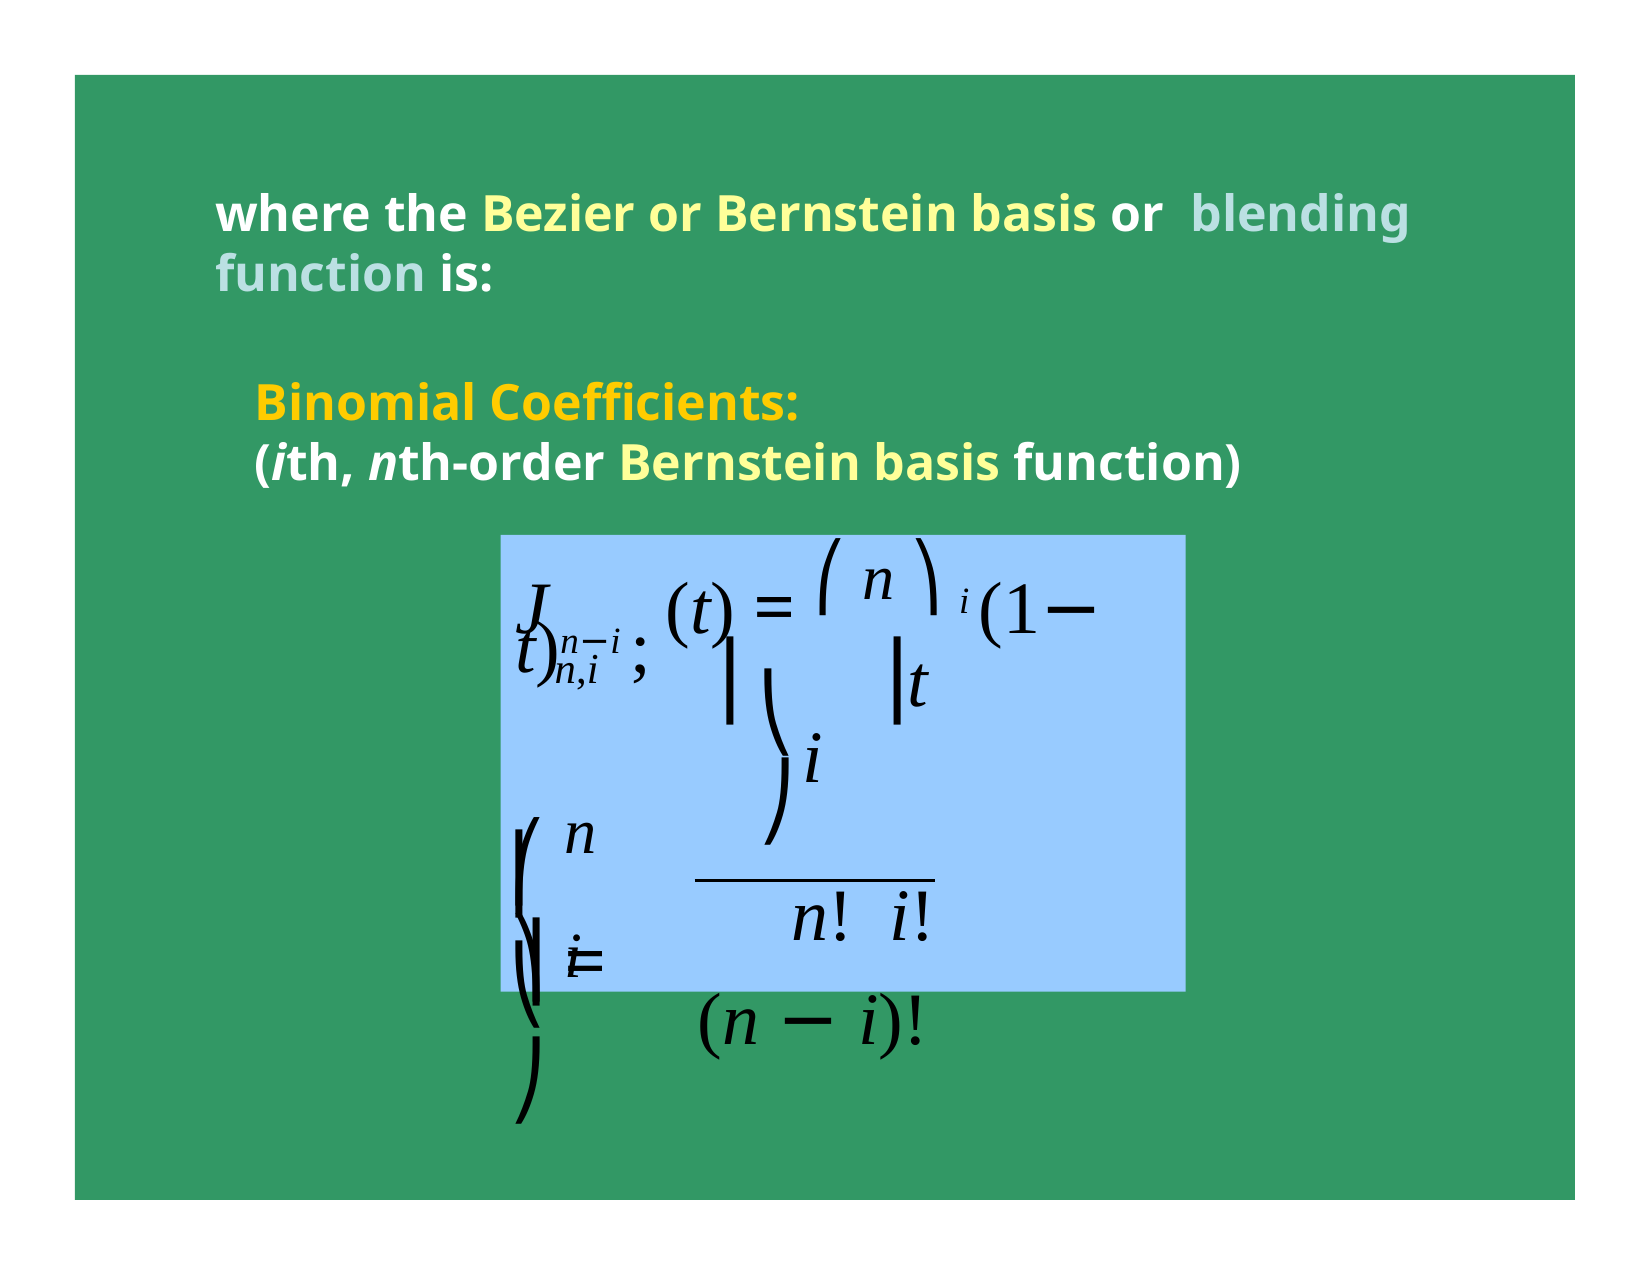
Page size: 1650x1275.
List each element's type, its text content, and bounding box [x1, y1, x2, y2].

text_box [237, 395, 1411, 506]
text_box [500, 534, 1187, 992]
text_box ⎝ i ⎠ [505, 1000, 626, 1122]
text_box ⎝ ⎠ n! i!(n − i)! [697, 1000, 942, 1059]
text_box Binomial Coefficients: (ith, nth-order Bernstein basis function) [252, 395, 1390, 491]
title where the Bezier or Bernstein basis or blending function is: [185, 179, 1465, 395]
